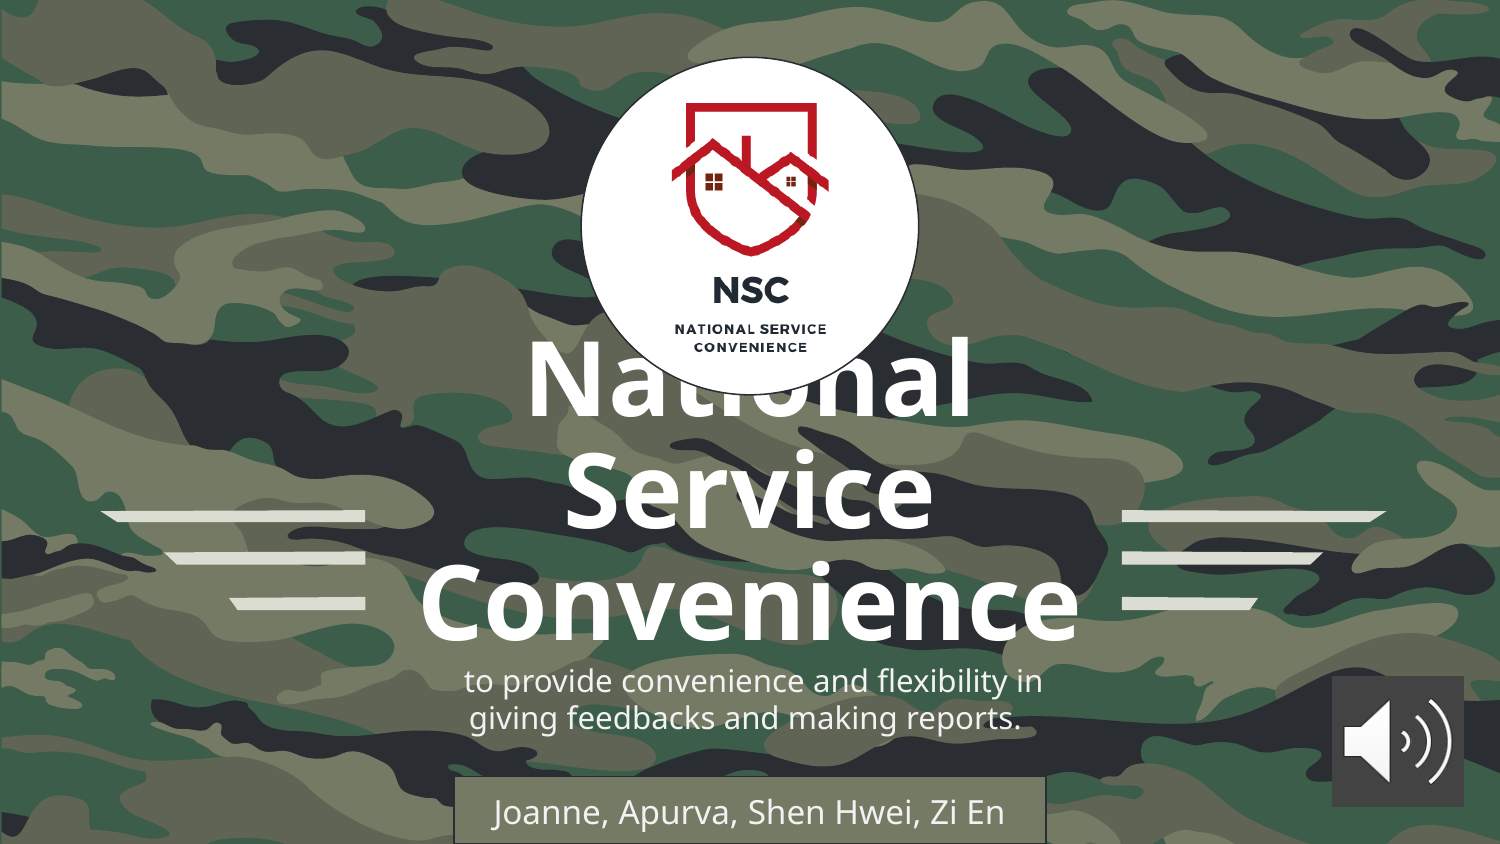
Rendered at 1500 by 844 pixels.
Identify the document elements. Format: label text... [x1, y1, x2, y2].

picture [1330, 674, 1465, 809]
text_box to provide convenience and flexibility in giving feedbacks and making reports. [417, 646, 1083, 752]
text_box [1121, 509, 1387, 611]
subtitle Joanne, Apurva, Shen Hwei, Zi En [454, 776, 1046, 844]
title National Service Convenience [340, 379, 1160, 679]
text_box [100, 509, 366, 611]
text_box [523, 0, 977, 453]
